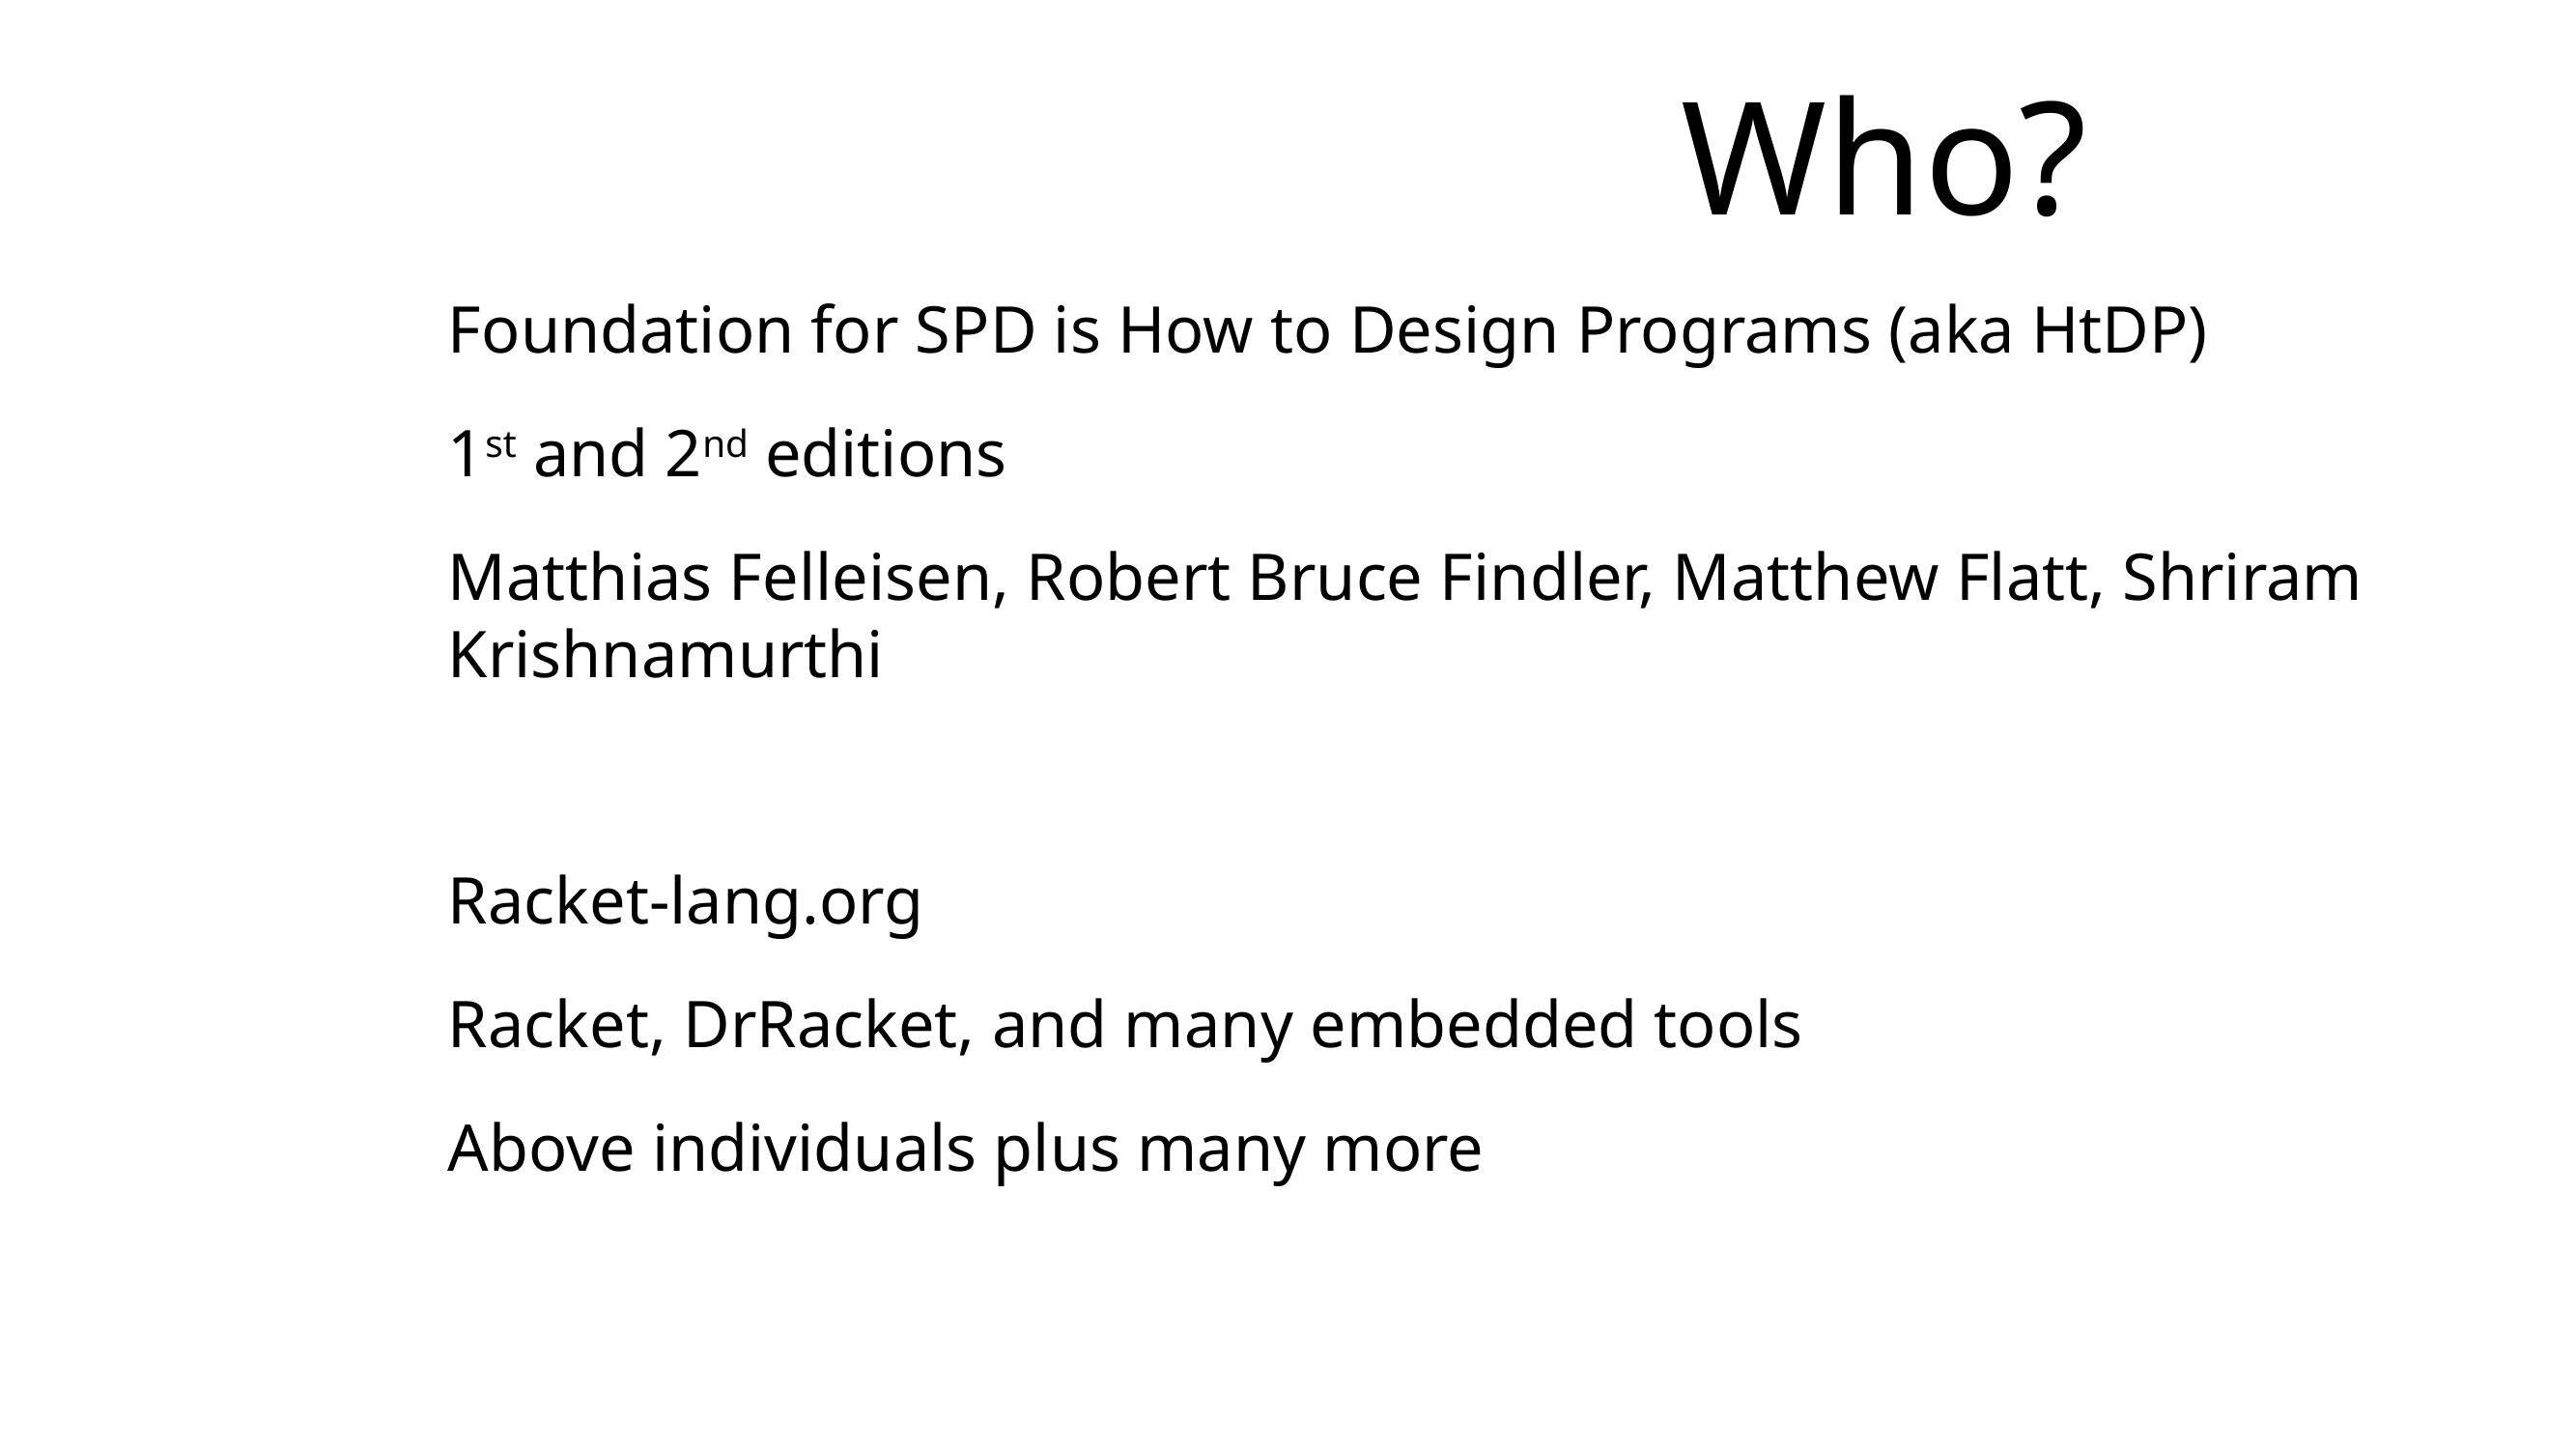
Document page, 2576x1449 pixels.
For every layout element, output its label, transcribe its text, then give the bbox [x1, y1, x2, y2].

list Foundation for SPD is How to Design Programs (aka HtDP) 1st and 2nd editions Matthias Felleisen, Robert Bruce Findler, Matthew Flatt, Shriram Krishnamurthi Racket-lang.org Racket, DrRacket, and many embedded tools Above individuals plus many more [397, 280, 2520, 953]
text_box Who? [1673, 34, 2543, 271]
